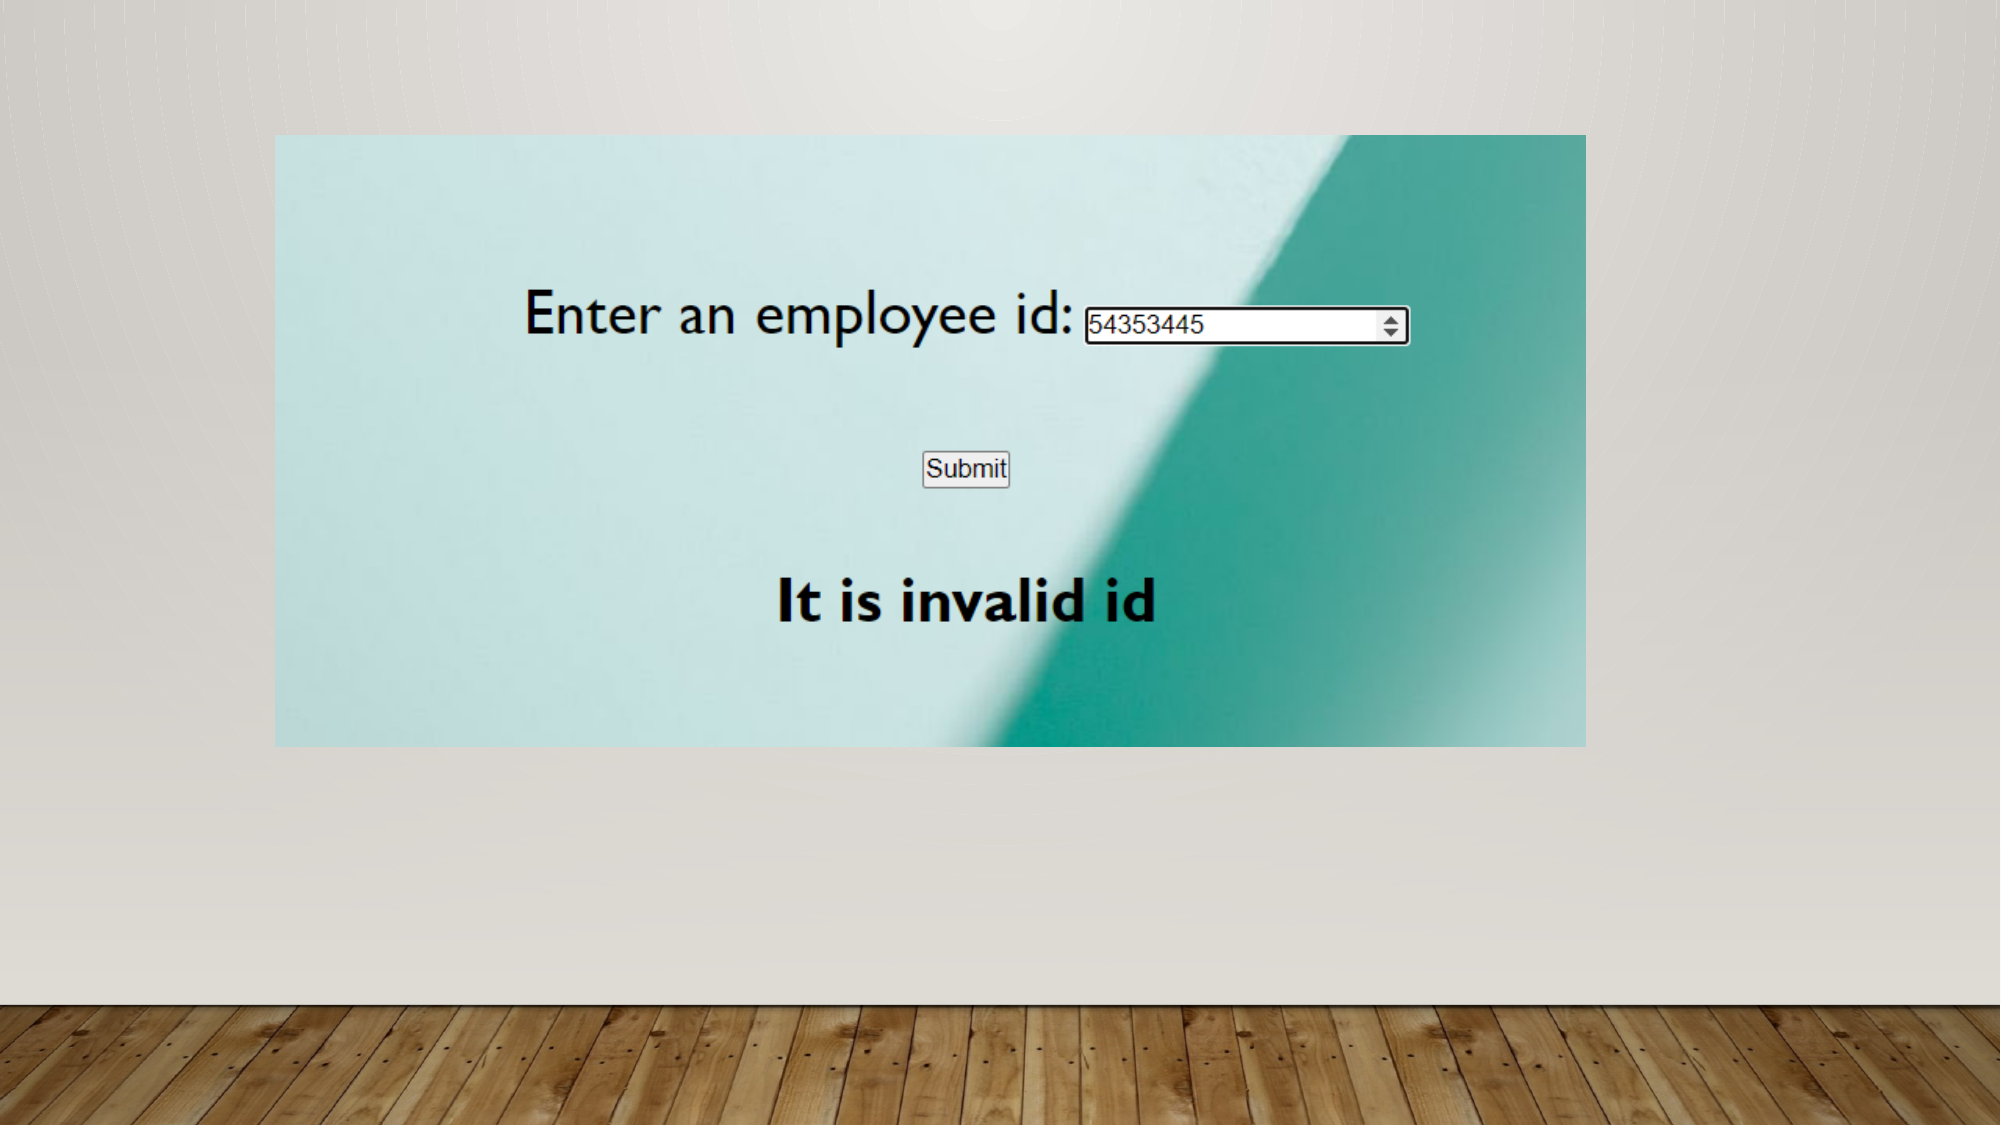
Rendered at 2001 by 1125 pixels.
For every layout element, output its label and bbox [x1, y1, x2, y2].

picture [0, 1005, 2000, 1125]
picture [275, 135, 1586, 748]
